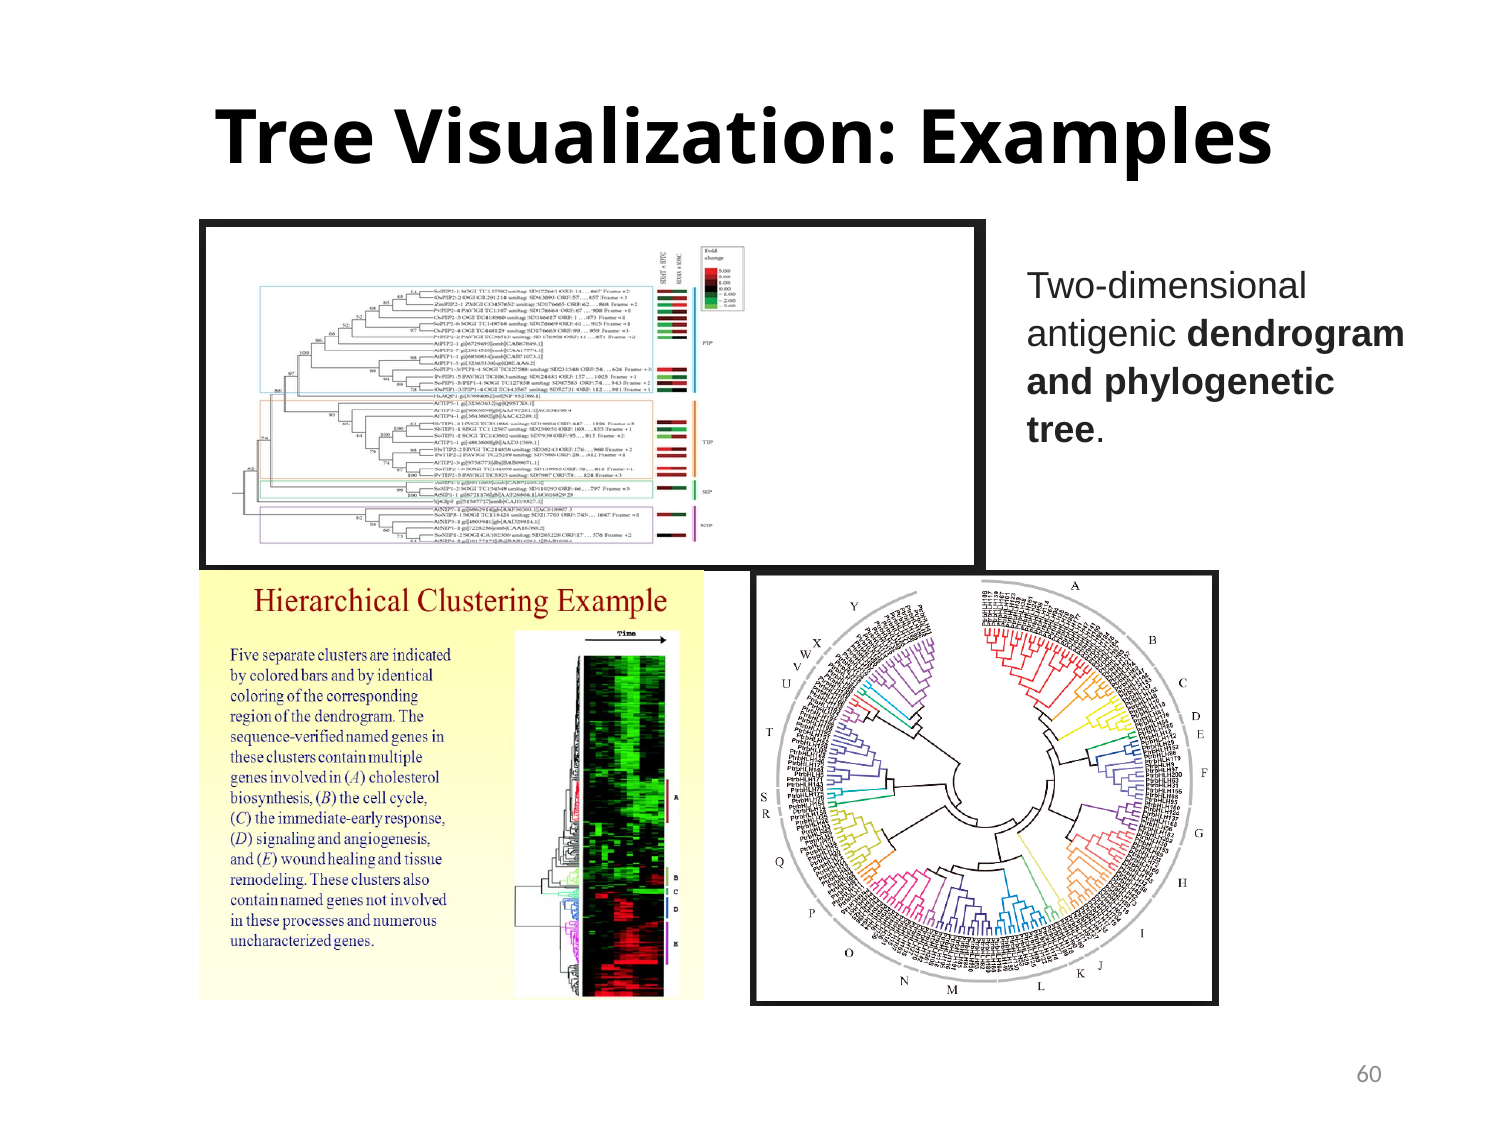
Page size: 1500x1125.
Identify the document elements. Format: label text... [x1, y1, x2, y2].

picture [199, 219, 1219, 1006]
slide_number 60 [1059, 1042, 1397, 1103]
title Tree Visualization: Examples [199, 30, 1494, 248]
text_box Two-dimensional antigenic dendrogram and phylogenetic tree. [1011, 250, 1425, 458]
